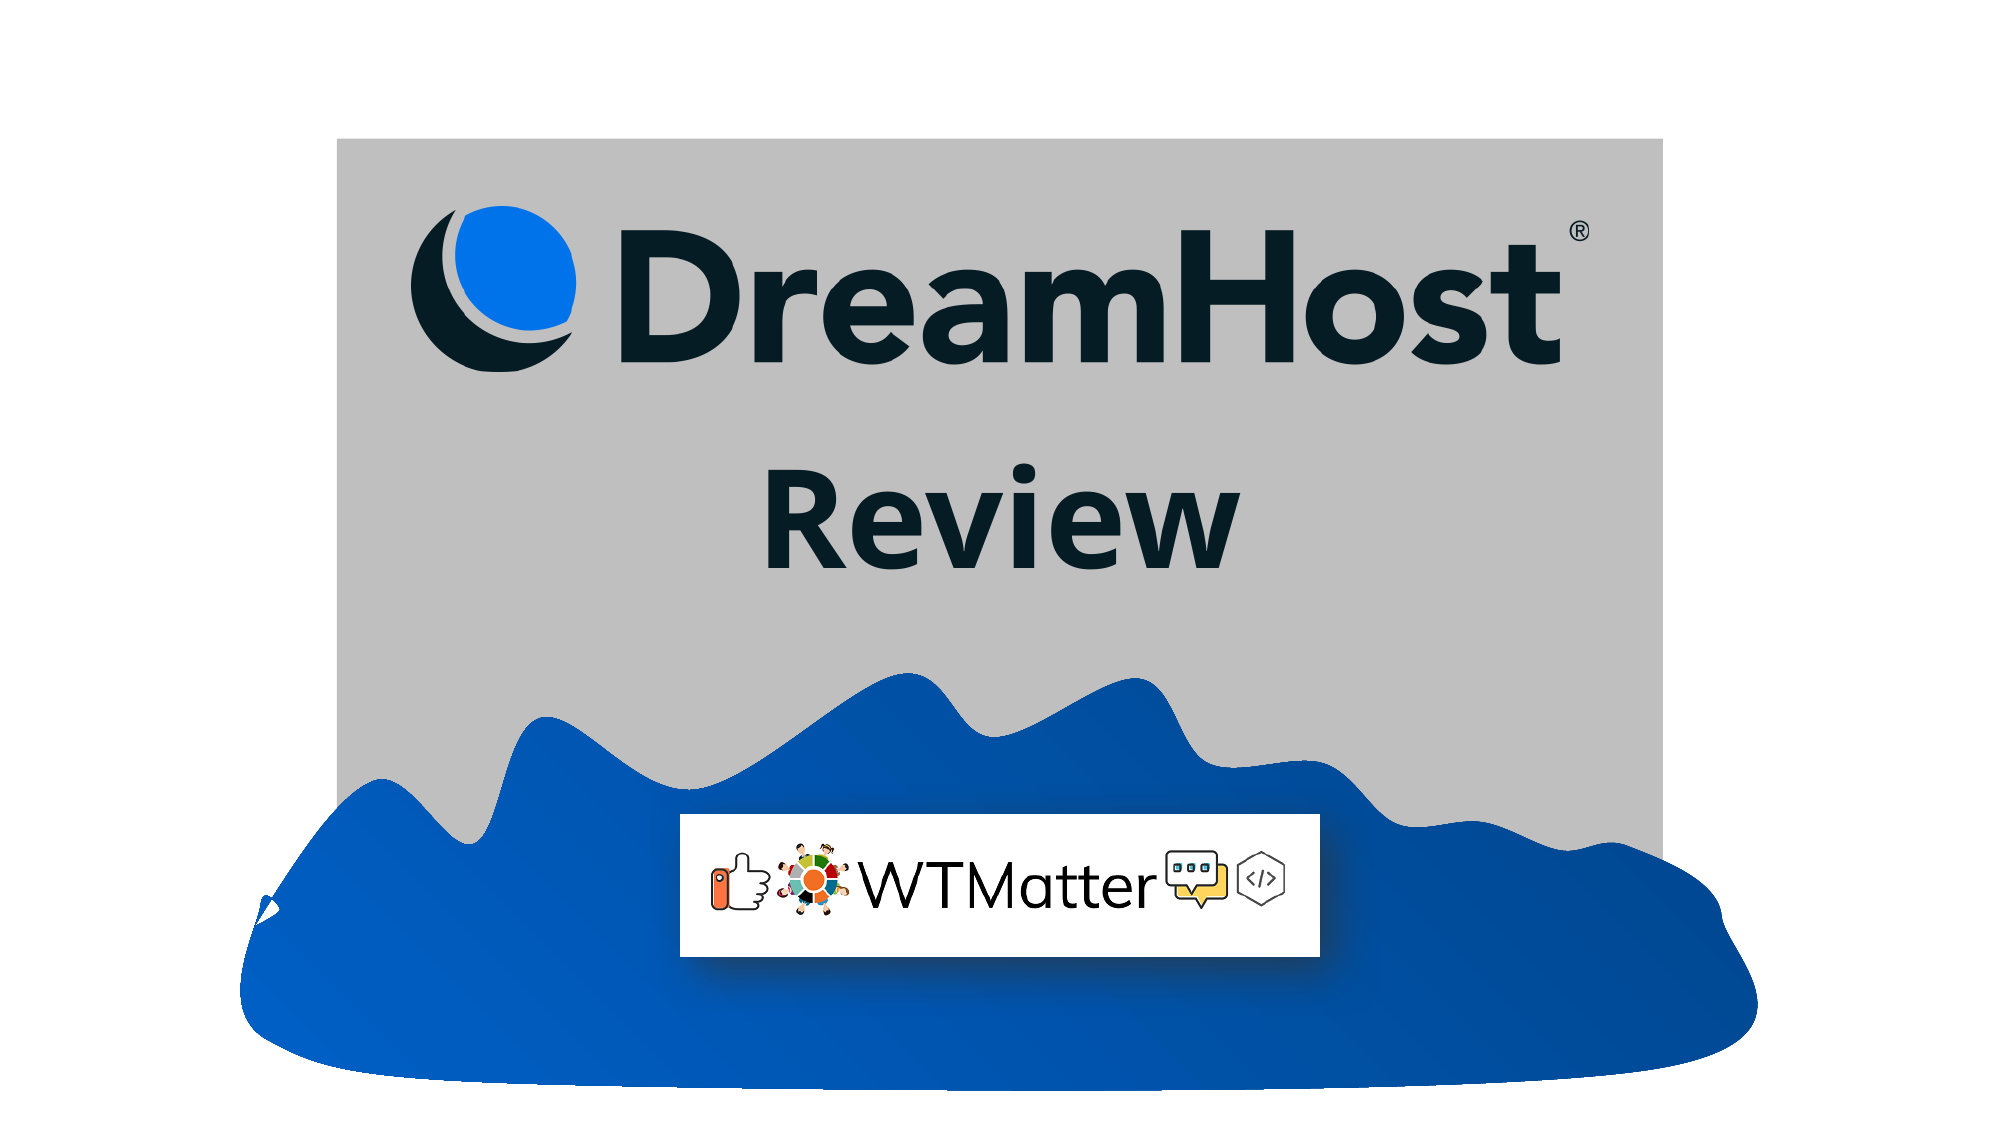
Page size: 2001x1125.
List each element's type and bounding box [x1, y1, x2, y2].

text_box [240, 138, 1758, 1091]
